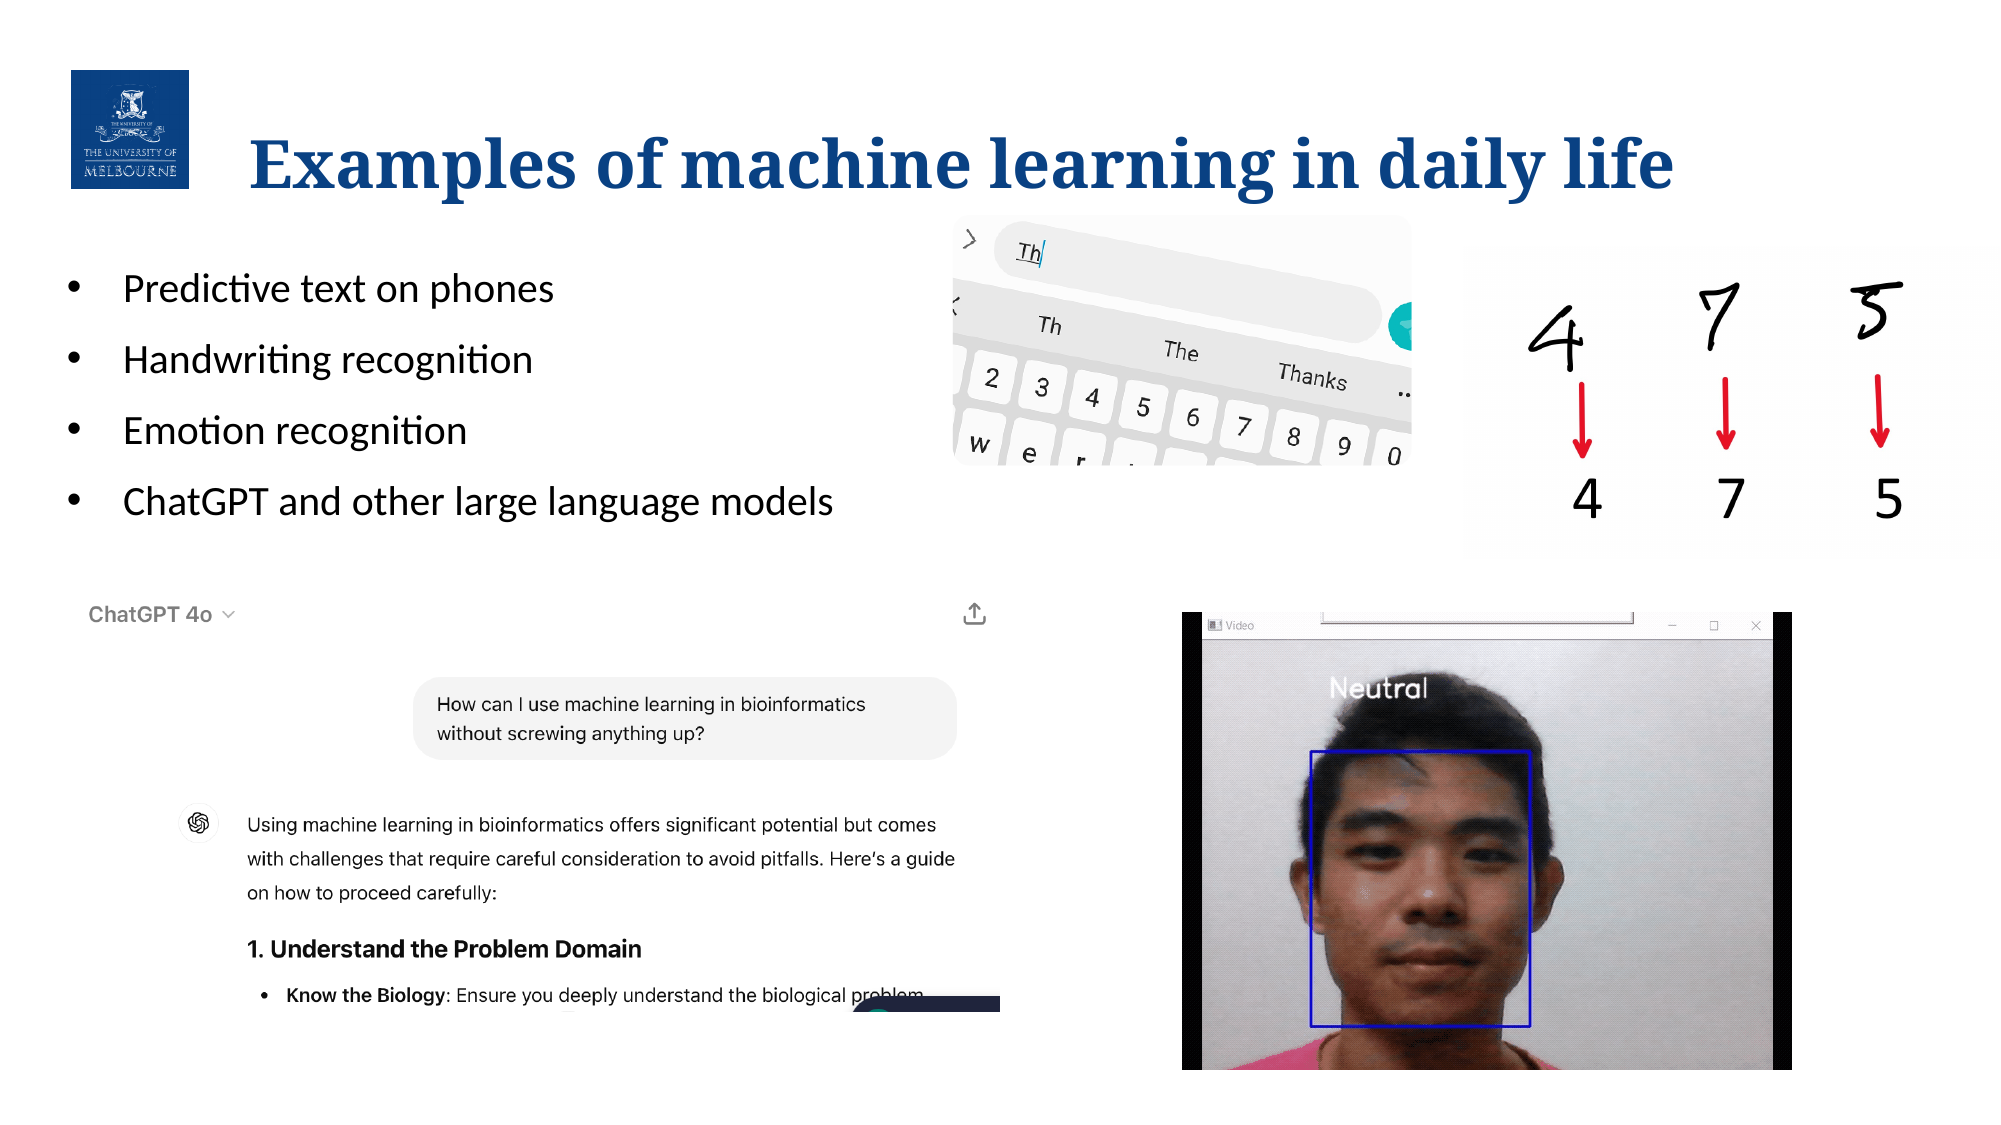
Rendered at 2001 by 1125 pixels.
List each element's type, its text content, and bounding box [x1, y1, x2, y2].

picture [1182, 612, 1793, 1070]
picture [951, 213, 1415, 469]
picture [80, 593, 1000, 1012]
title Examples of machine learning in daily life [234, 64, 1924, 211]
picture [71, 70, 189, 189]
picture [1463, 246, 2000, 559]
list Predictive text on phones Handwriting recognition Emotion recognition ChatGPT and other large language models [51, 253, 1924, 972]
